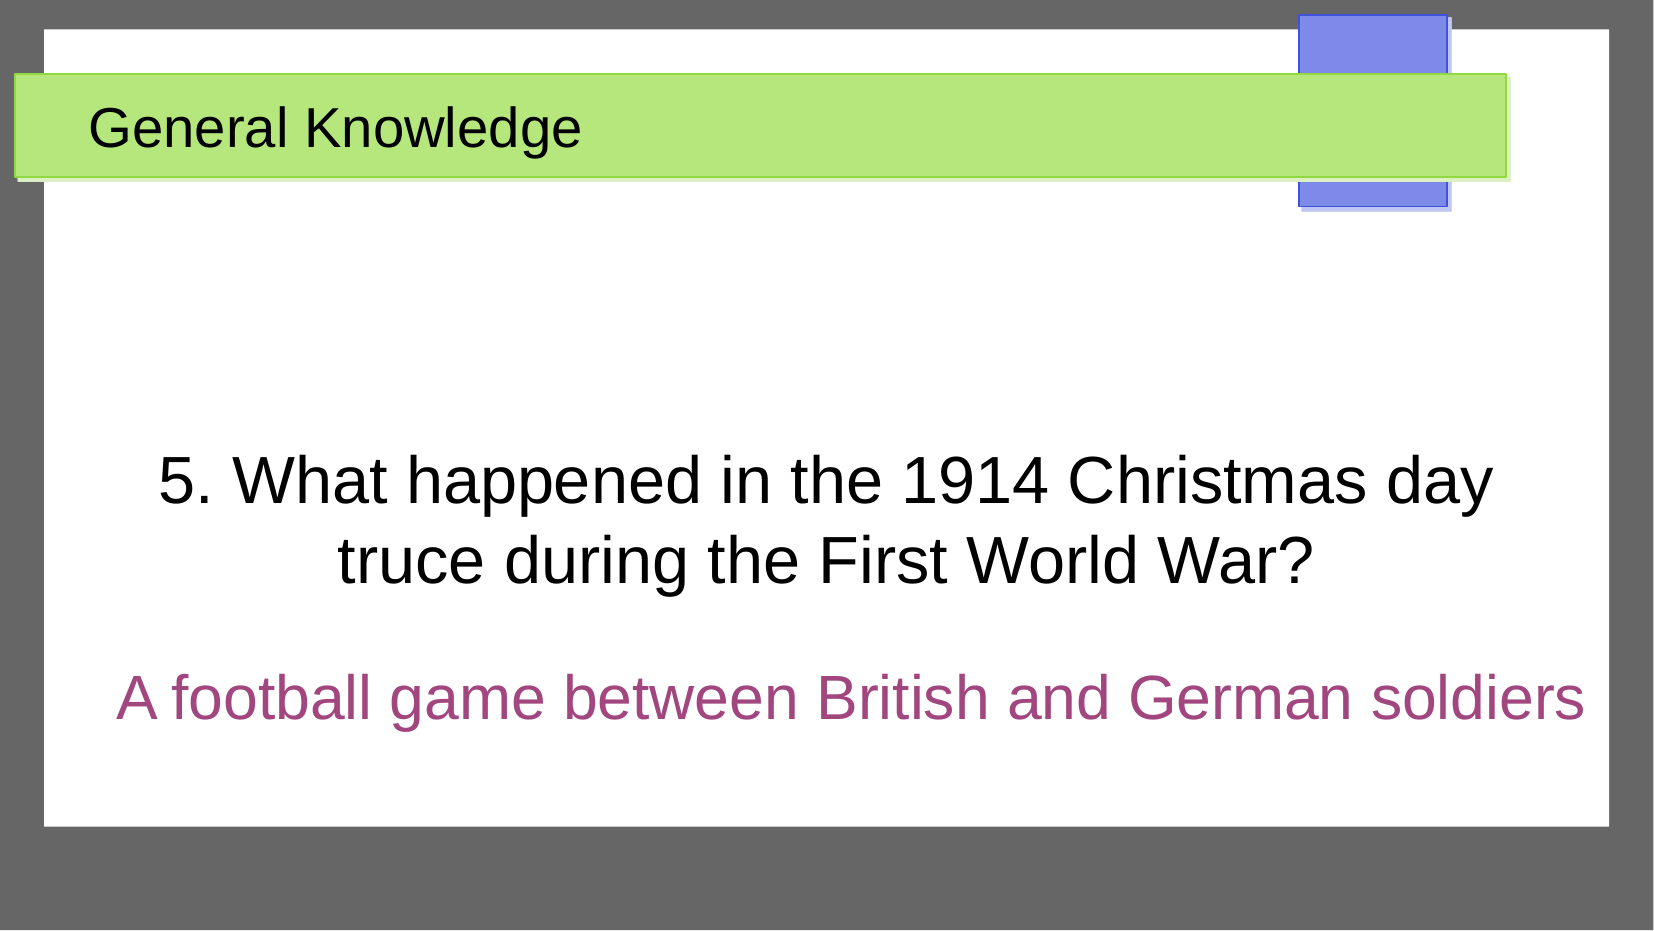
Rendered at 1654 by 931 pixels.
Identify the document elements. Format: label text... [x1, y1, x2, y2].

text_box A football game between British and German soldiers [101, 649, 1603, 735]
text_box General Knowledge [88, 73, 1506, 178]
text_box 5. What happened in the 1914 Christmas day truce during the First World War? [88, 221, 1565, 812]
